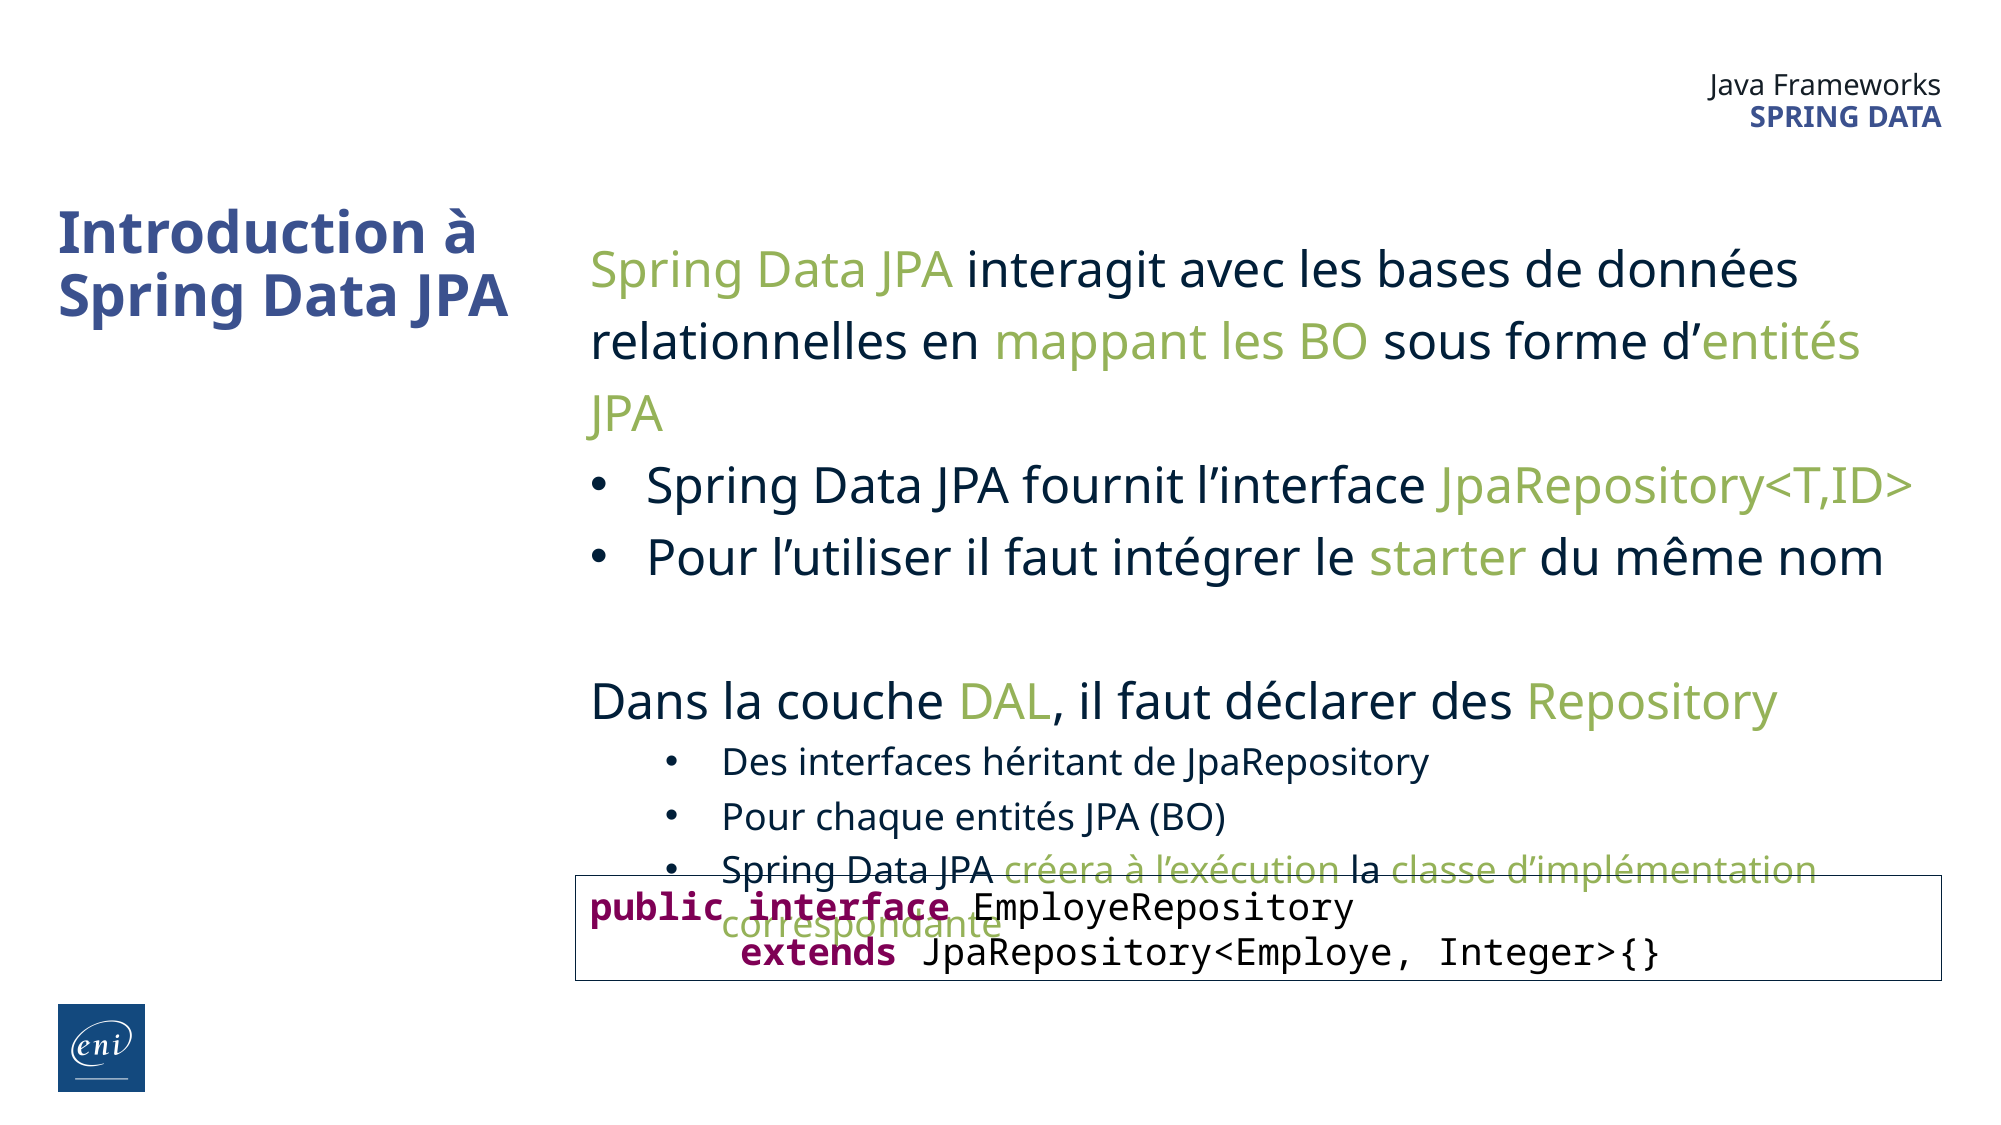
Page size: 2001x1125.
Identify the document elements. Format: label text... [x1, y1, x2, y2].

picture [58, 1004, 145, 1092]
text_box public interface EmployeRepository extends JpaRepository<Employe, Integer>{} [575, 875, 1942, 981]
text_box Introduction à Spring Data JPA [58, 203, 526, 929]
text_box Spring Data JPA interagit avec les bases de données relationnelles en mappant les BO sous forme d’entités JPA Spring Data JPA fournit l’interface JpaRepository<T,ID> Pour l’utiliser il faut intégrer le starter du même nom Dans la couche DAL, il faut déclarer des Repository Des interfaces héritant de JpaRepository Pour chaque entités JPA (BO) Spring Data JPA créera à l’exécution la classe d’implémentation correspondante [575, 218, 1942, 875]
text_box Java Frameworks Spring data [627, 70, 1942, 160]
